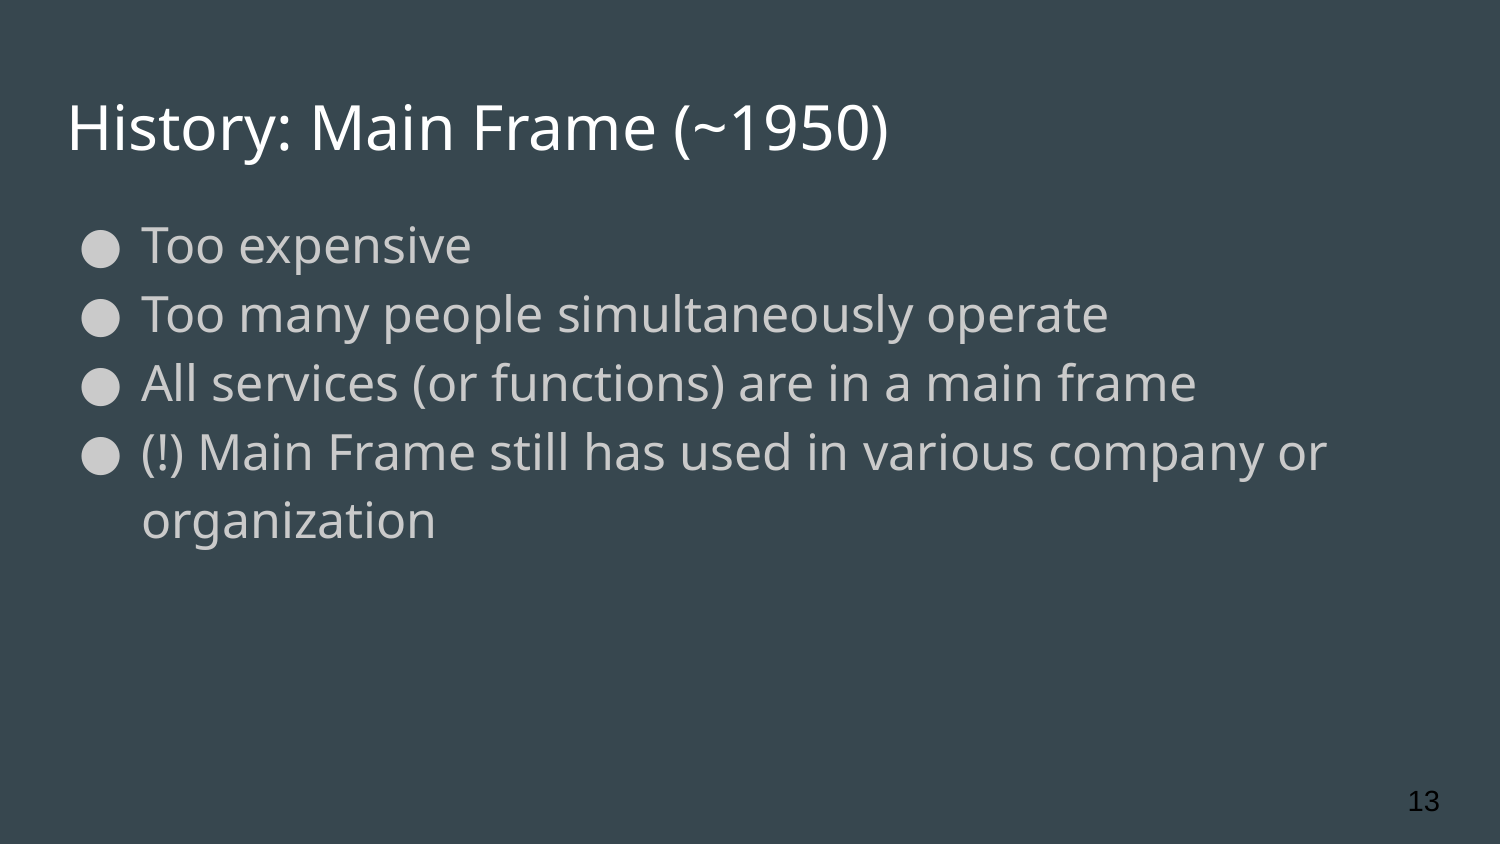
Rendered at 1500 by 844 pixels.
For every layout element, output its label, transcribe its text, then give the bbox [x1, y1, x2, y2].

title History: Main Frame (~1950) [51, 72, 1449, 167]
list Too expensive Too many people simultaneously operate All services (or functions) are in a main frame (!) Main Frame still has used in various company or organization [51, 189, 1449, 750]
slide_number ‹#› [1392, 767, 1483, 833]
